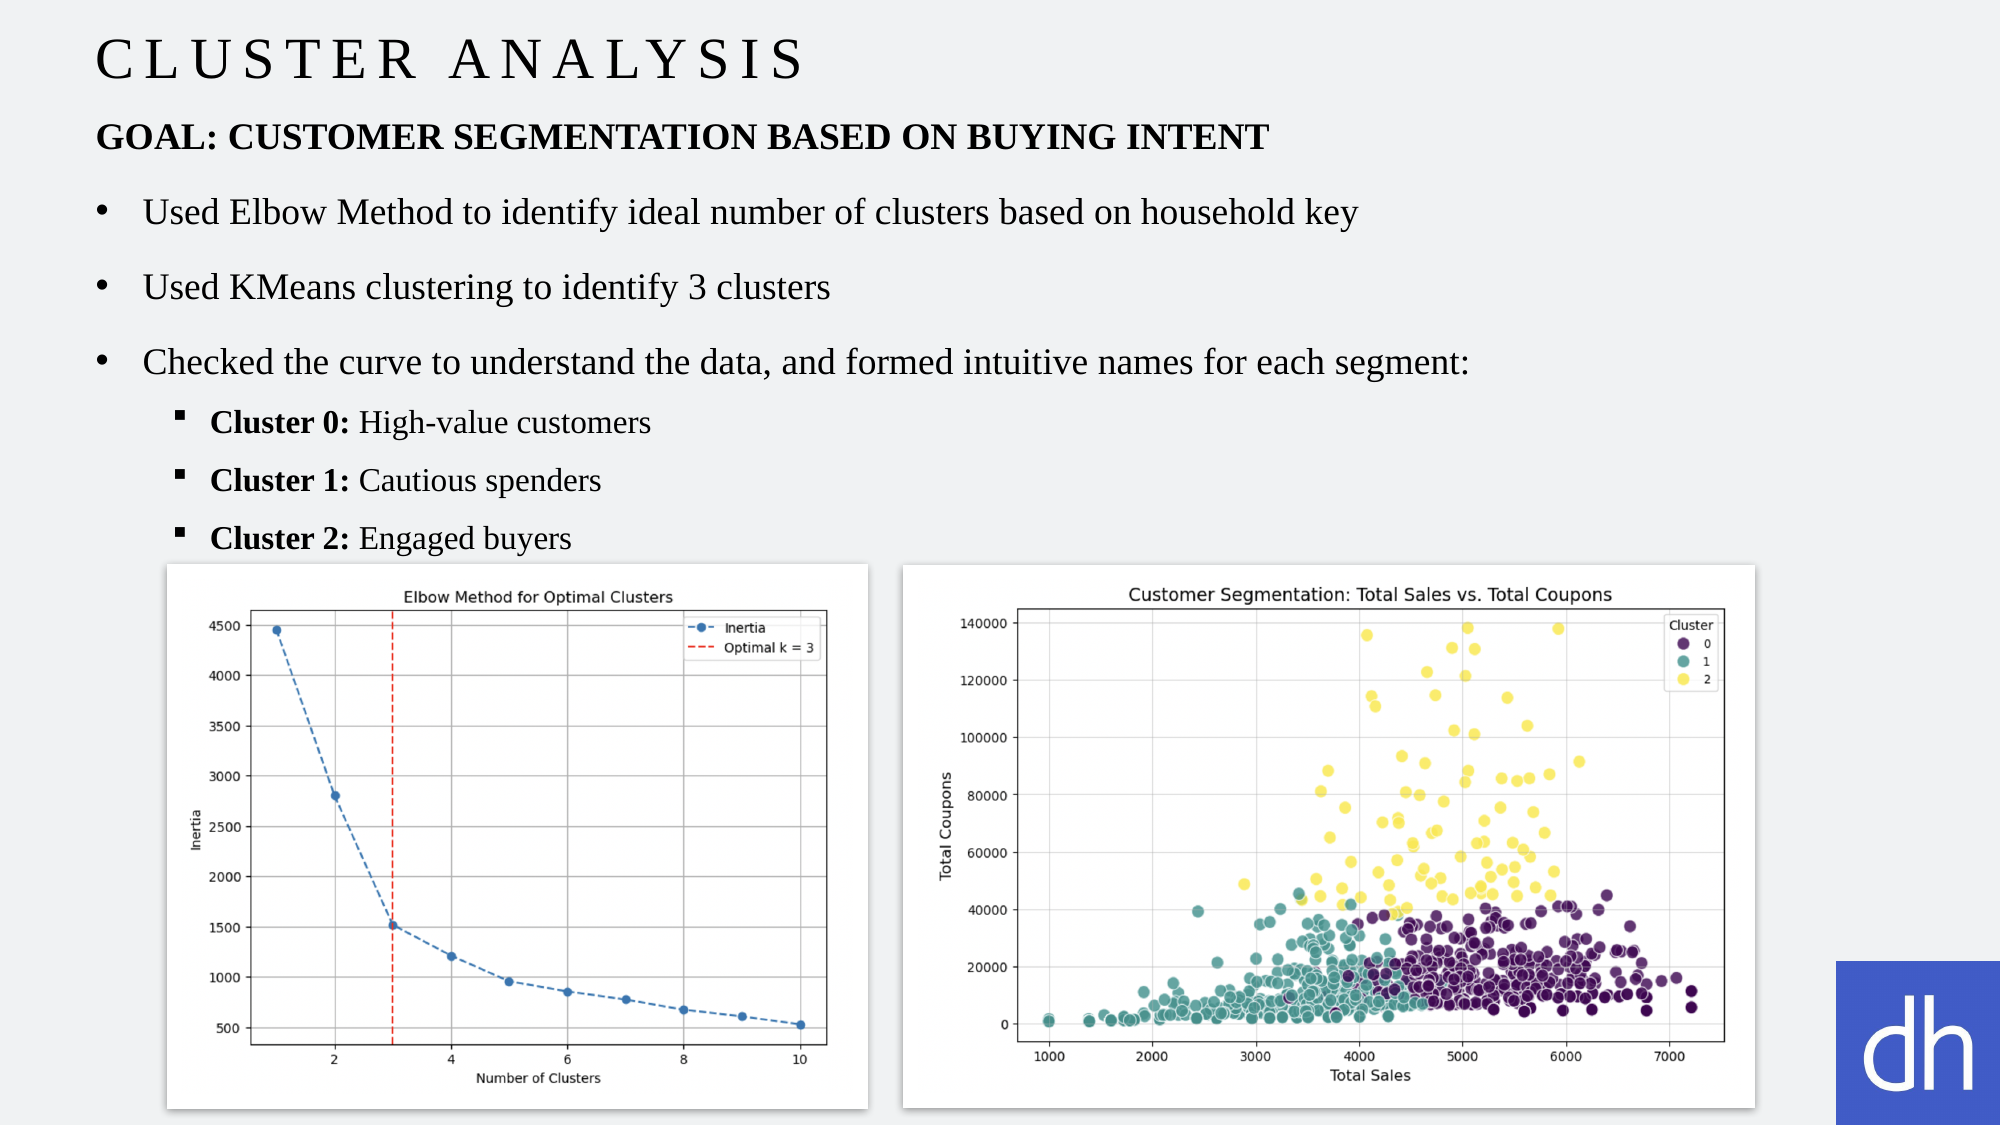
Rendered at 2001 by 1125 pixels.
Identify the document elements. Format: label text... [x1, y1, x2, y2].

picture [181, 578, 853, 1095]
list GOAL: CUSTOMER SEGMENTATION BASED ON BUYING INTENT Used Elbow Method to identify ideal number of clusters based on household key Used KMeans clustering to identify 3 clusters Checked the curve to understand the data, and formed intuitive names for each segment: Cluster 0: High-value customers Cluster 1: Cautious spenders Cluster 2: Engaged buyers [80, 95, 1877, 895]
picture [917, 579, 1741, 1094]
title CLUSTER analysis [80, 0, 2000, 118]
picture [1836, 961, 2000, 1125]
